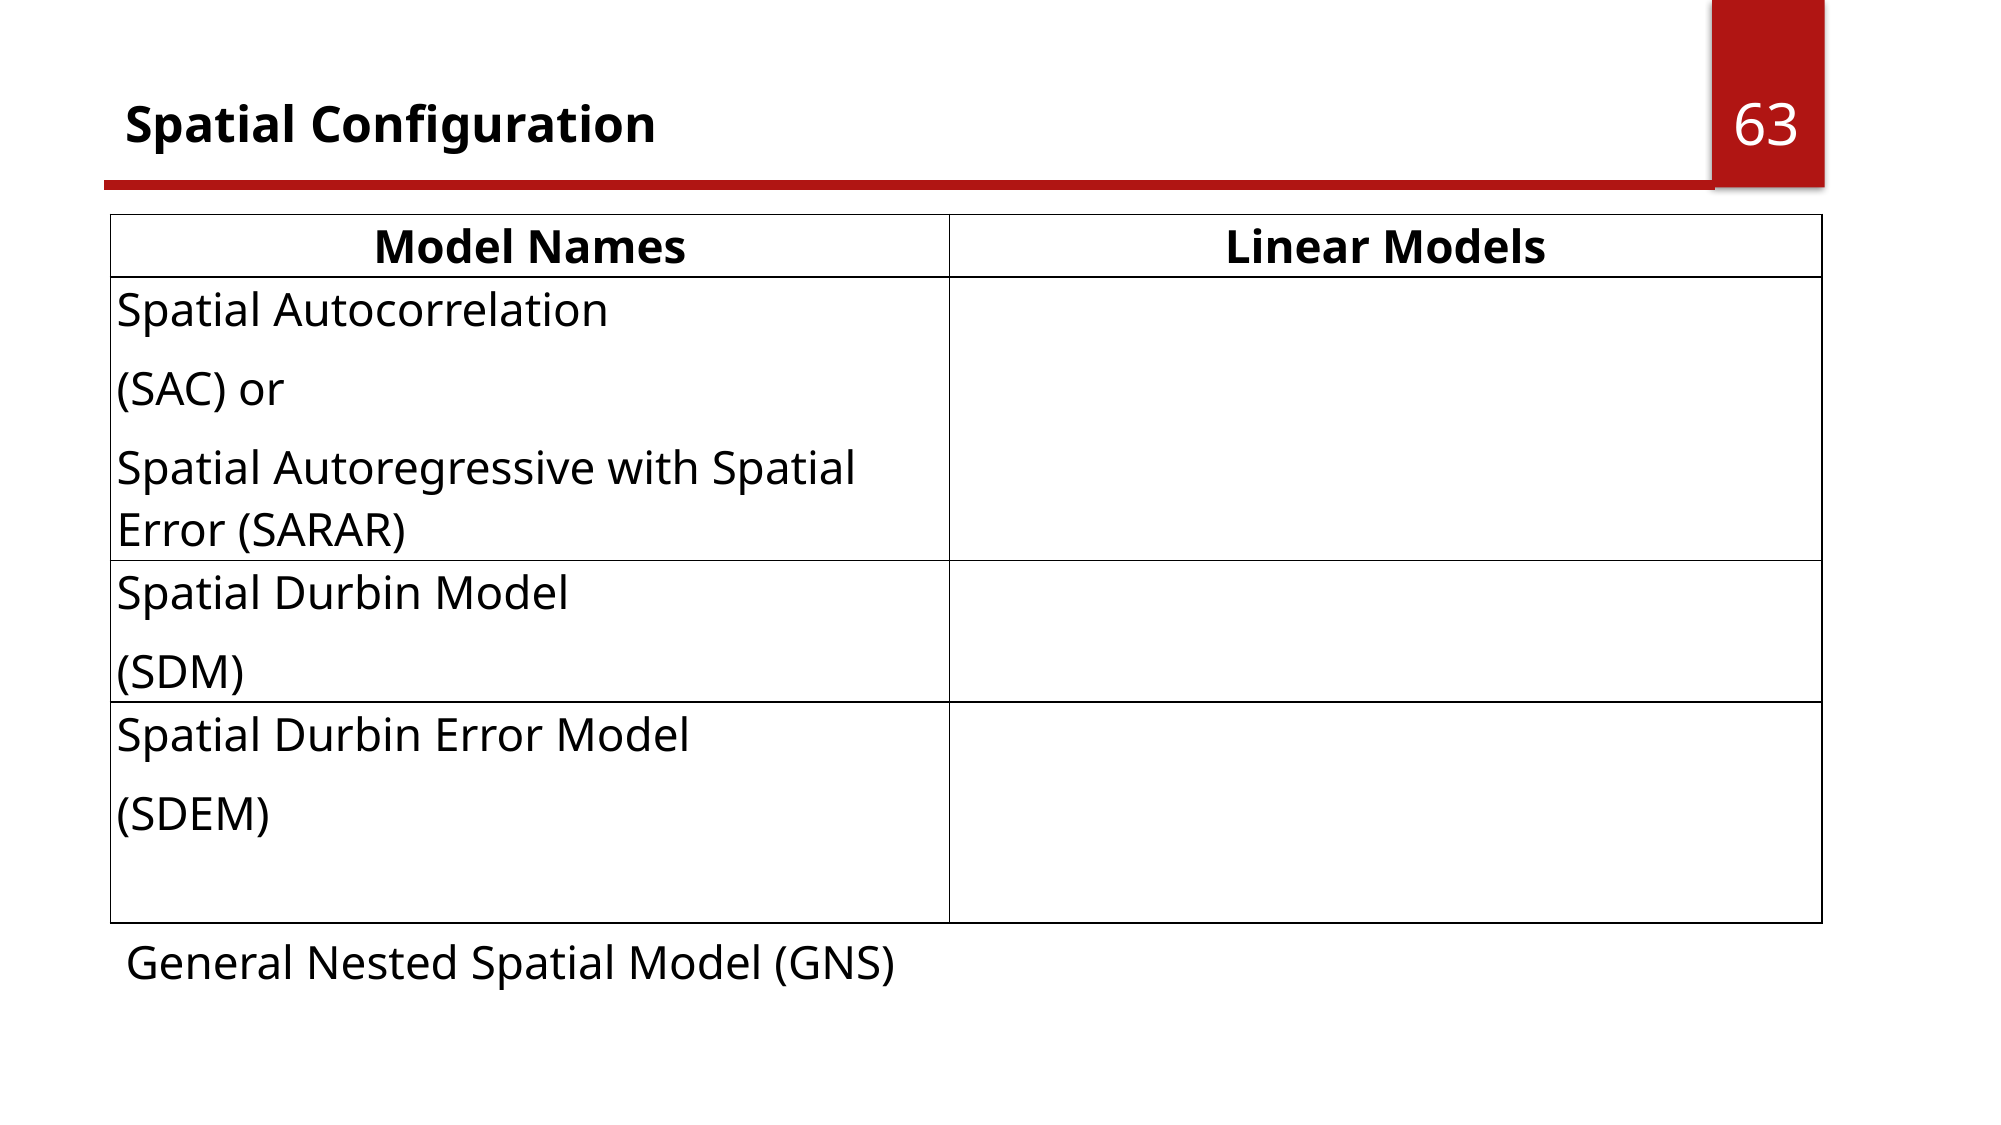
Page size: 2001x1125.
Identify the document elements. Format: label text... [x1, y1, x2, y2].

slide_number 63 [1698, 48, 1836, 175]
text_box Spatial Configuration [110, 64, 1700, 181]
